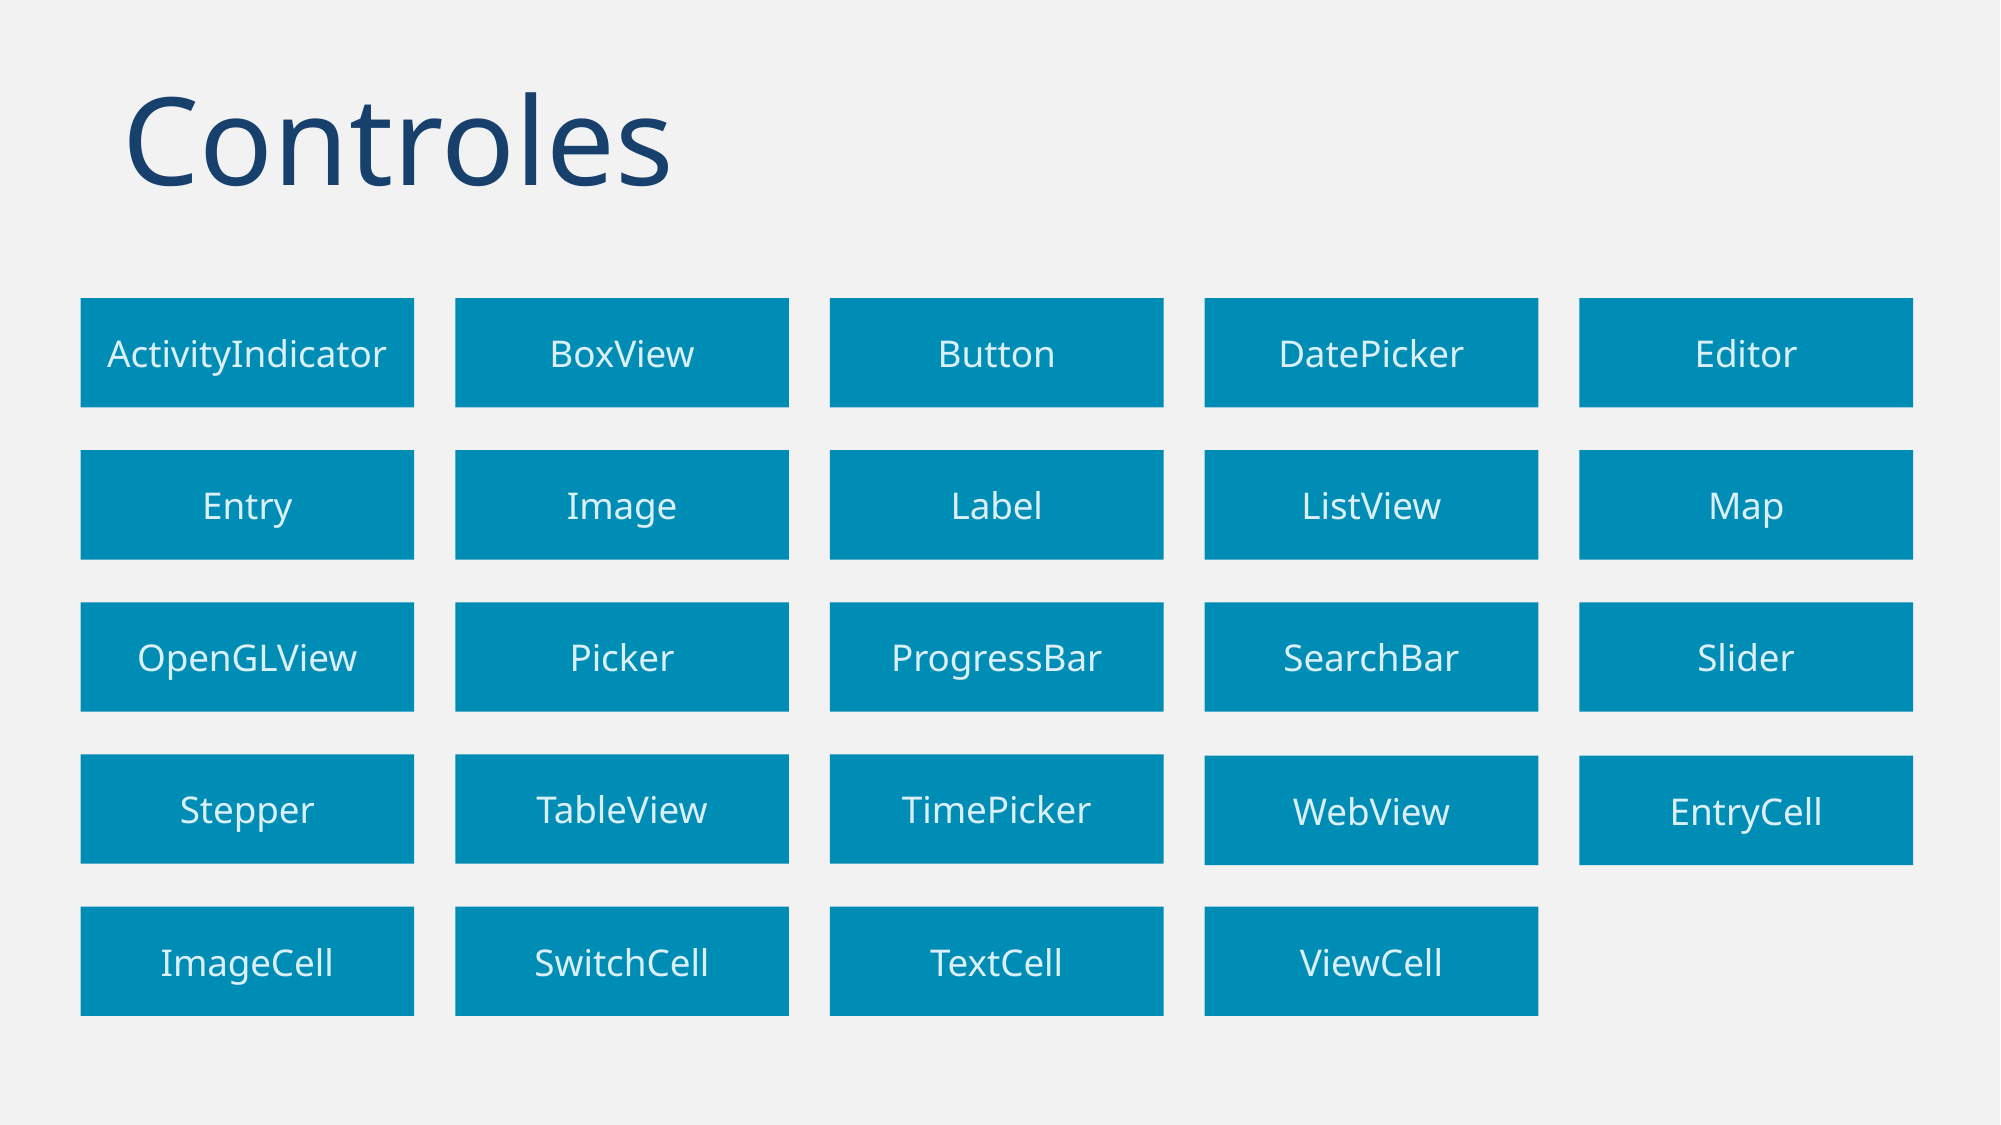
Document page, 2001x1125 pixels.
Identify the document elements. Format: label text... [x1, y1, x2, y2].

text_box ViewCell [1204, 906, 1539, 1017]
text_box OpenGLView [80, 602, 415, 712]
text_box Editor [1579, 297, 1914, 408]
text_box SearchBar [1204, 602, 1539, 712]
text_box TextCell [829, 906, 1164, 1017]
text_box ActivityIndicator [80, 297, 415, 408]
text_box TimePicker [829, 754, 1164, 865]
text_box Image [454, 449, 790, 560]
text_box ProgressBar [829, 602, 1164, 712]
text_box TableView [454, 754, 790, 865]
text_box SwitchCell [454, 906, 790, 1017]
text_box Slider [1579, 602, 1914, 712]
title Controles [99, 45, 1900, 233]
text_box WebView [1204, 755, 1539, 866]
text_box ImageCell [80, 906, 415, 1017]
text_box Button [829, 297, 1164, 408]
text_box EntryCell [1579, 755, 1914, 866]
text_box Picker [454, 602, 790, 712]
text_box Entry [80, 449, 415, 560]
text_box Map [1579, 449, 1914, 560]
text_box DatePicker [1204, 297, 1539, 408]
text_box BoxView [454, 297, 790, 408]
text_box Label [829, 449, 1164, 560]
text_box ListView [1204, 449, 1539, 560]
text_box Stepper [80, 754, 415, 865]
